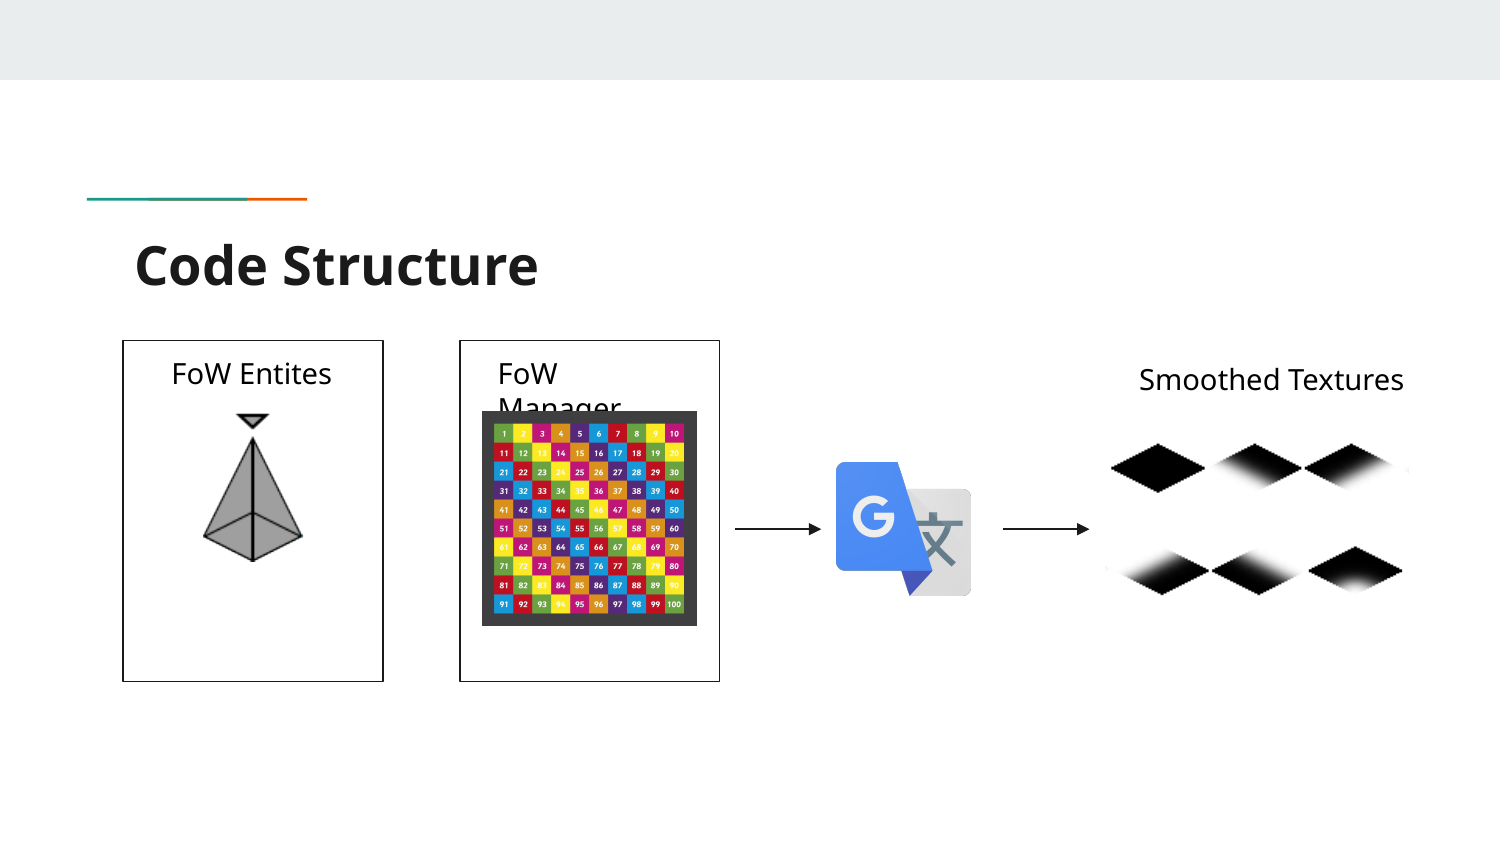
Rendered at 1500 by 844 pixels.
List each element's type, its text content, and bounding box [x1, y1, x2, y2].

text_box [459, 340, 720, 682]
text_box Smoothed Textures [1124, 345, 1423, 417]
picture [1110, 421, 1410, 519]
picture [1104, 524, 1405, 622]
text_box [123, 340, 383, 682]
picture [836, 462, 971, 597]
picture [202, 411, 304, 562]
title Code Structure [119, 216, 1381, 305]
picture [482, 411, 698, 627]
